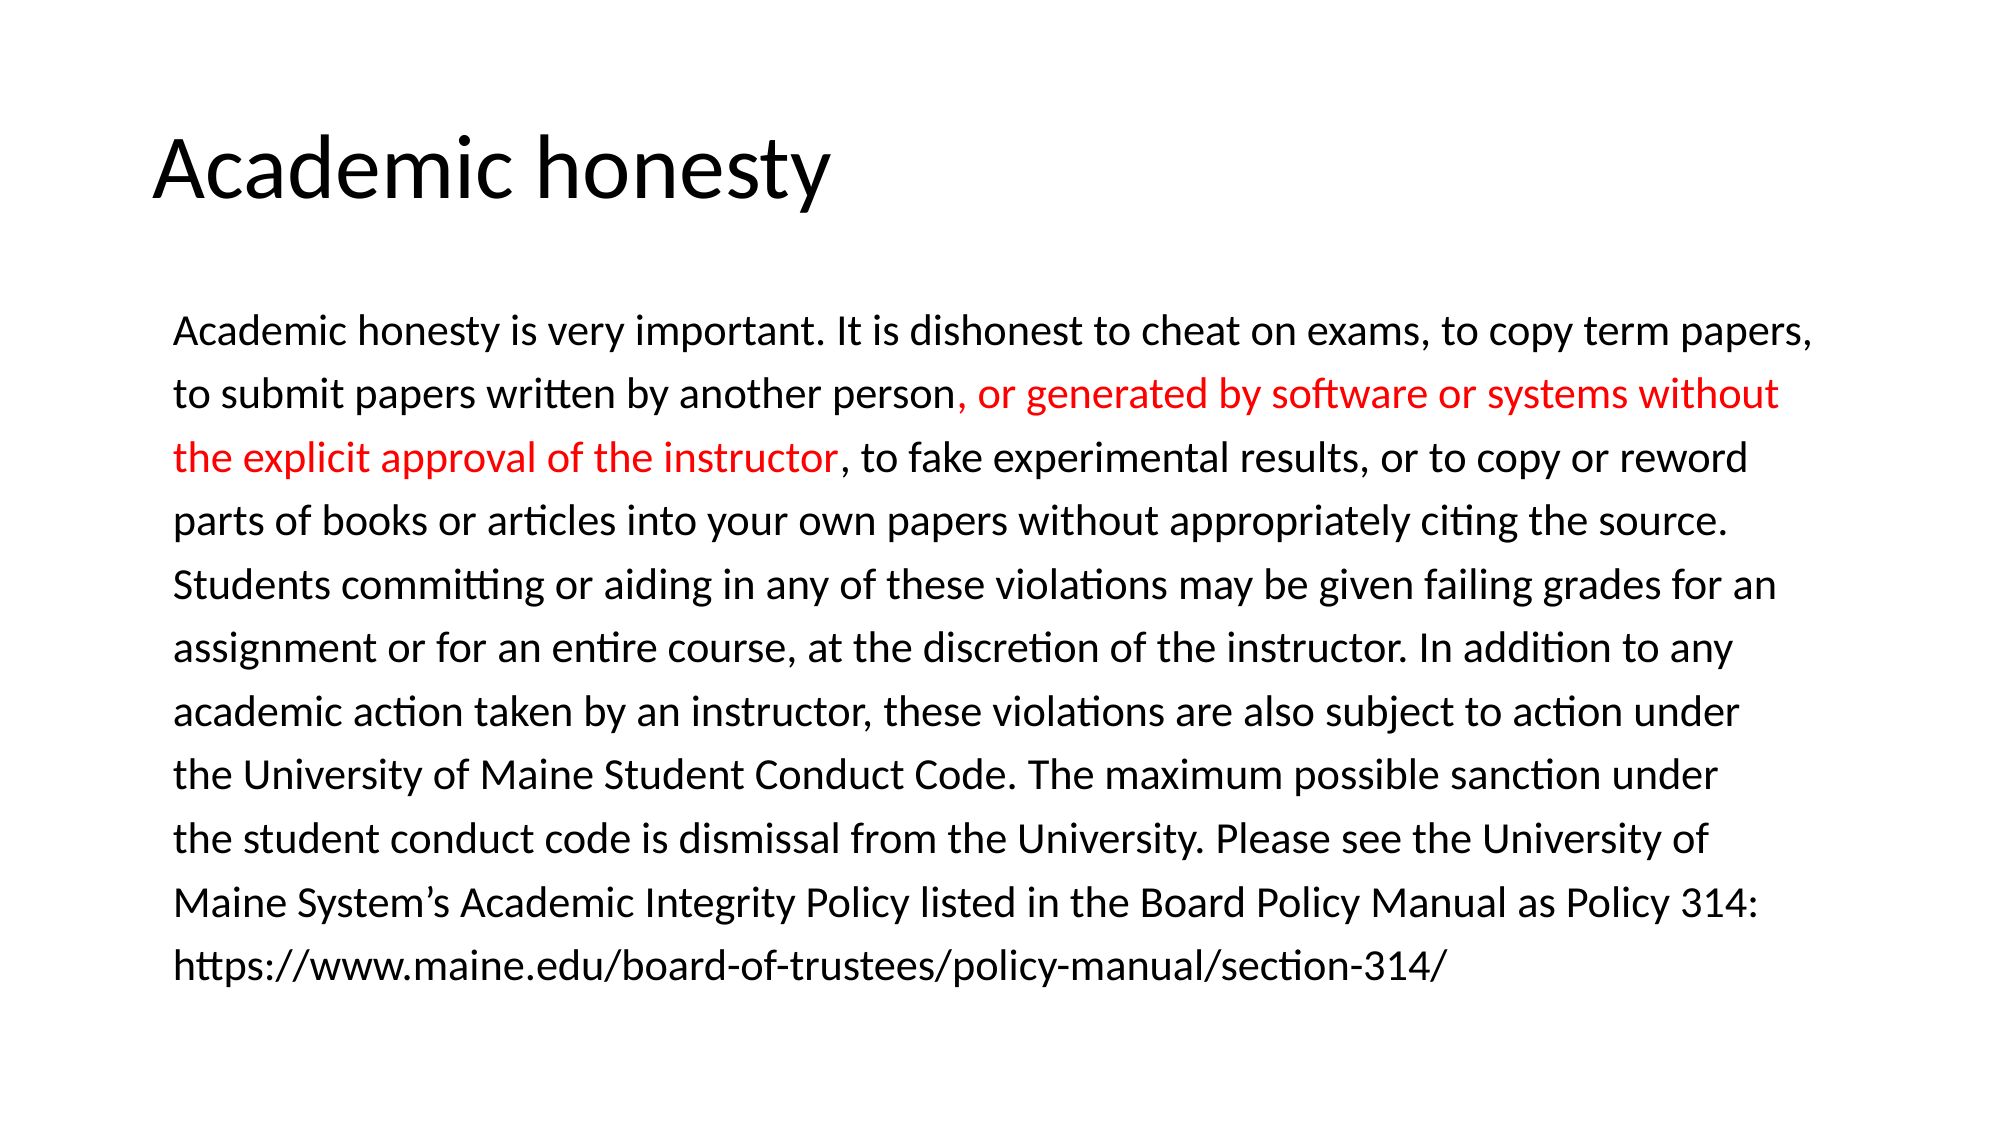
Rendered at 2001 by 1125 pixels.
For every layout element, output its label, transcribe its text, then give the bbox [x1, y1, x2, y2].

list Academic honesty is very important. It is dishonest to cheat on exams, to copy term papers, to submit papers written by another person, or generated by software or systems without the explicit approval of the instructor, to fake experimental results, or to copy or reword parts of books or articles into your own papers without appropriately citing the source. Students committing or aiding in any of these violations may be given failing grades for an assignment or for an entire course, at the discretion of the instructor. In addition to any academic action taken by an instructor, these violations are also subject to action under the University of Maine Student Conduct Code. The maximum possible sanction under the student conduct code is dismissal from the University. Please see the University of Maine System’s Academic Integrity Policy listed in the Board Policy Manual as Policy 314: https://www.maine.edu/board-of-trustees/policy-manual/section-314/ [137, 299, 1863, 1014]
title Academic honesty [137, 59, 1863, 278]
